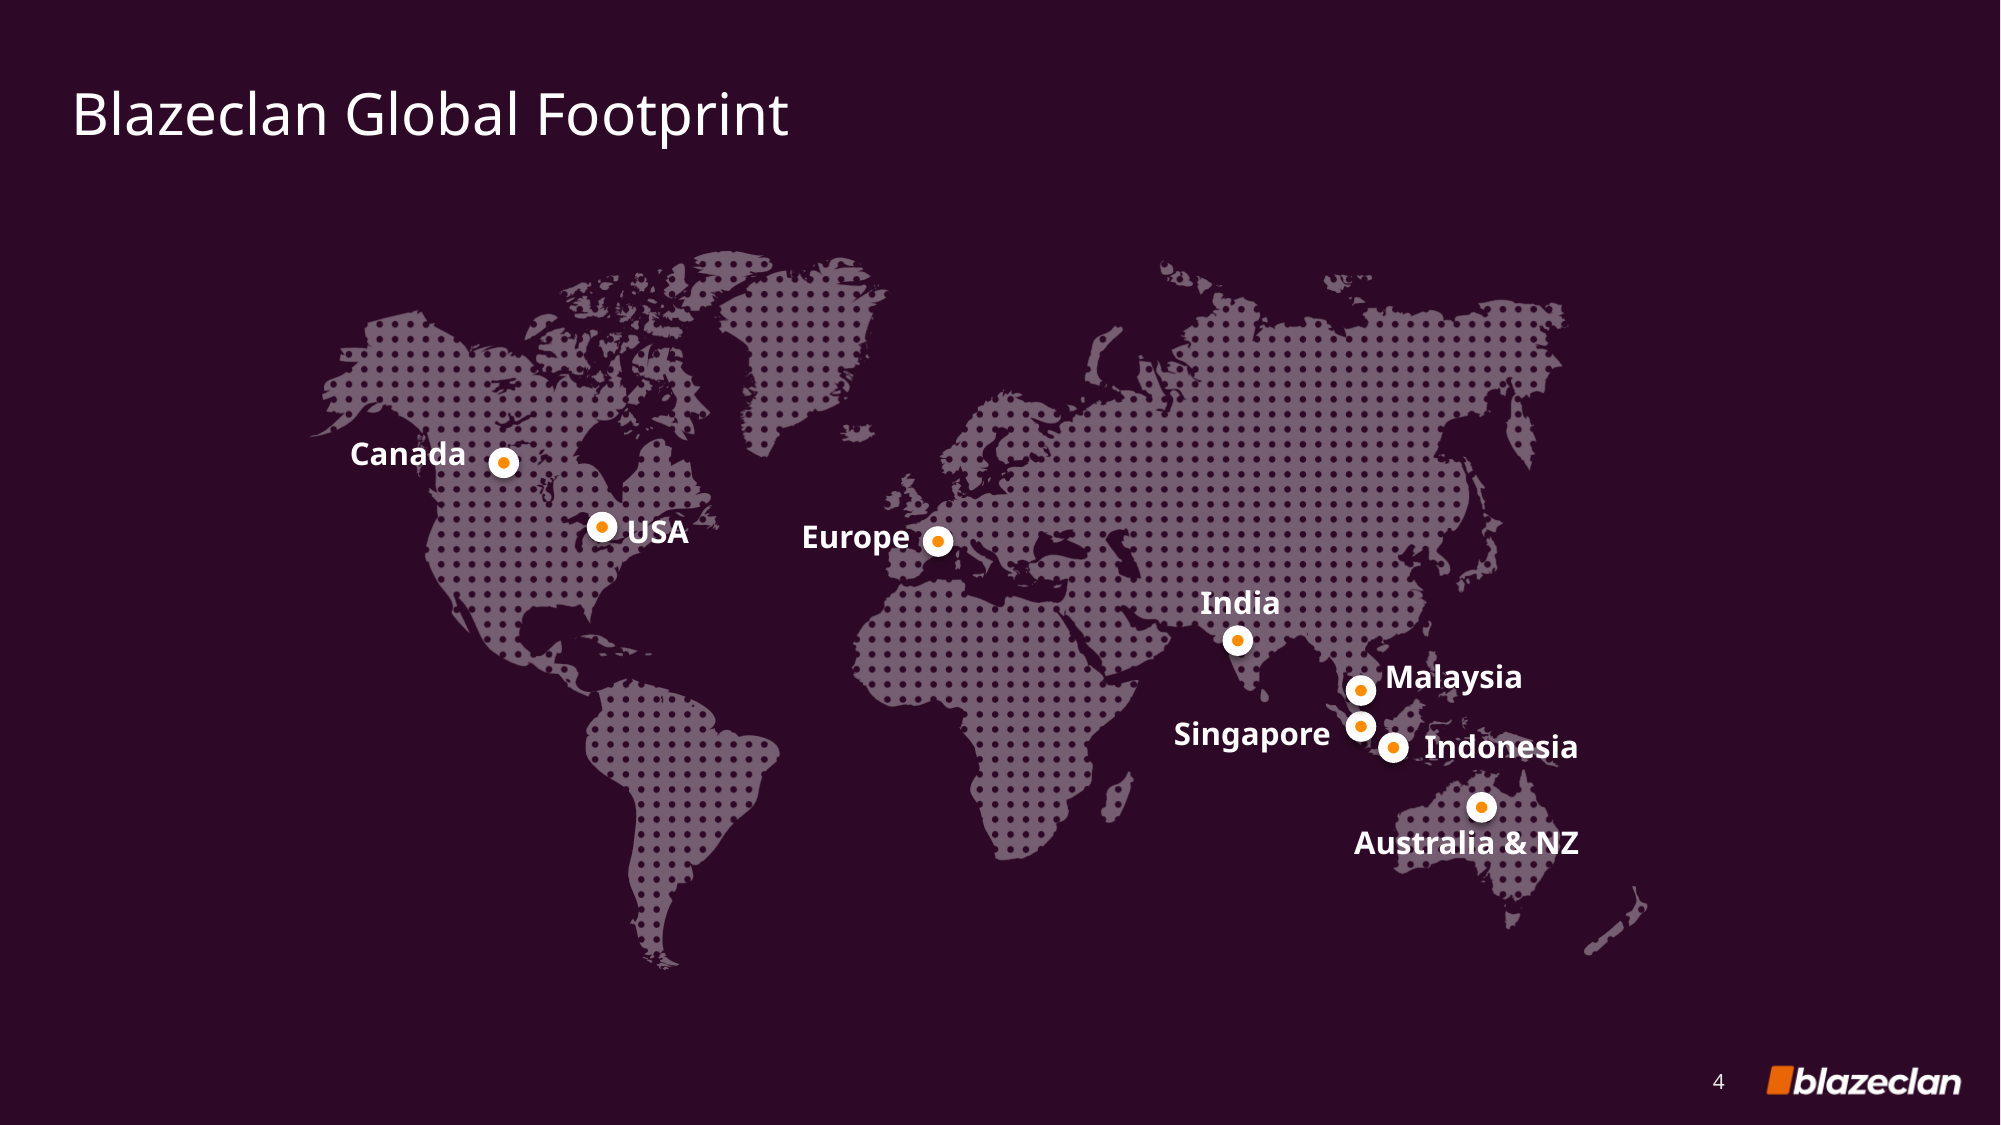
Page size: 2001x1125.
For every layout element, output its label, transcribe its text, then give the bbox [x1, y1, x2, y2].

picture [0, 0, 2001, 1125]
slide_number 4 [1659, 1058, 1740, 1108]
title Blazeclan Global Footprint [56, 7, 1944, 226]
